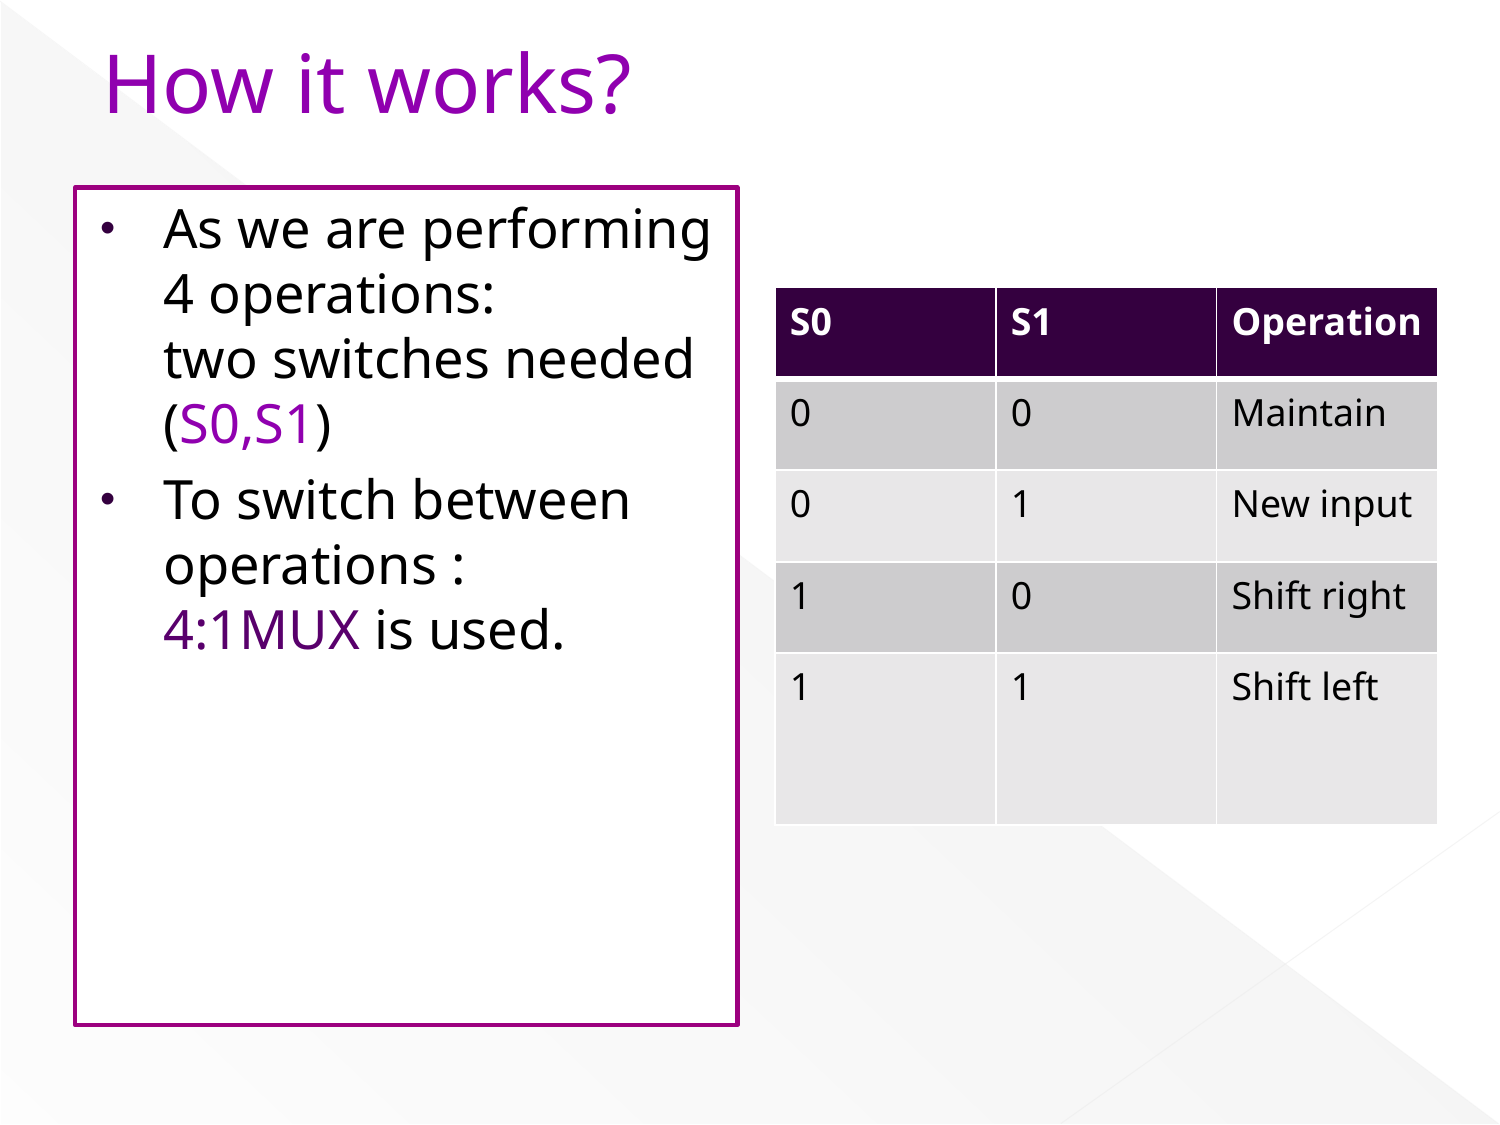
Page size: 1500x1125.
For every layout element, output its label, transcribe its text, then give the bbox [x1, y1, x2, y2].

table_cell 1 [776, 654, 995, 824]
table_cell New input [1217, 471, 1437, 561]
table_header S1 [997, 288, 1216, 376]
table_header S0 [776, 288, 995, 376]
table_cell Shift left [1217, 654, 1437, 824]
table_cell 0 [997, 382, 1216, 469]
title How it works? [87, 24, 1438, 138]
table_cell 1 [997, 654, 1216, 824]
table_cell Shift right [1217, 563, 1437, 652]
list As we are performing 4 operations: two switches needed (S0,S1) To switch between operations : 4:1MUX is used. [73, 185, 740, 1027]
table_cell 0 [997, 563, 1216, 652]
table_cell 0 [776, 471, 995, 561]
table_header Operation [1217, 288, 1437, 376]
table_cell 1 [776, 563, 995, 652]
table_cell Maintain [1217, 382, 1437, 469]
table_cell 0 [776, 382, 995, 469]
table_cell 1 [997, 471, 1216, 561]
